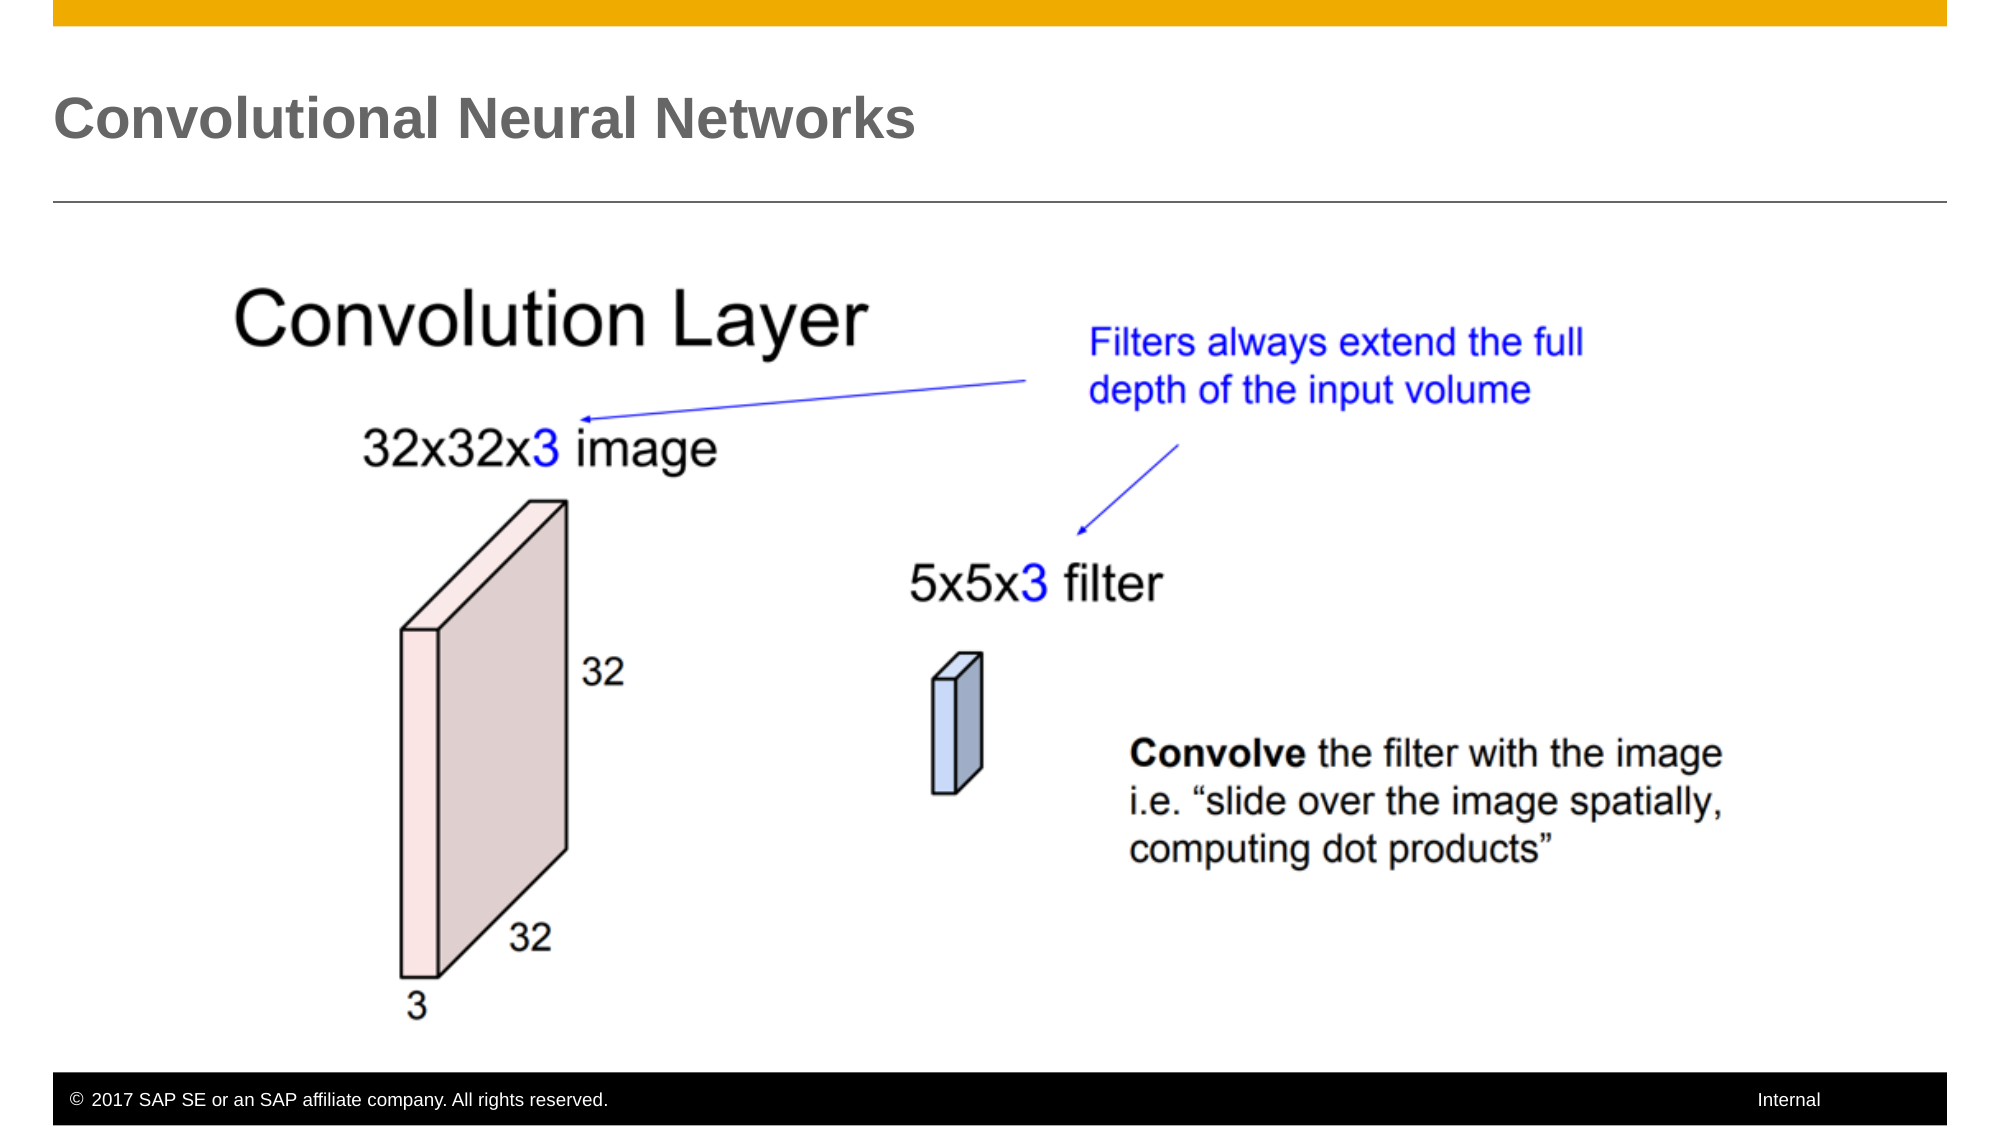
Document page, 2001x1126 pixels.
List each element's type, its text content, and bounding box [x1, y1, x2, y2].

title Convolutional Neural Networks [53, 53, 1947, 178]
picture [226, 273, 1735, 1038]
